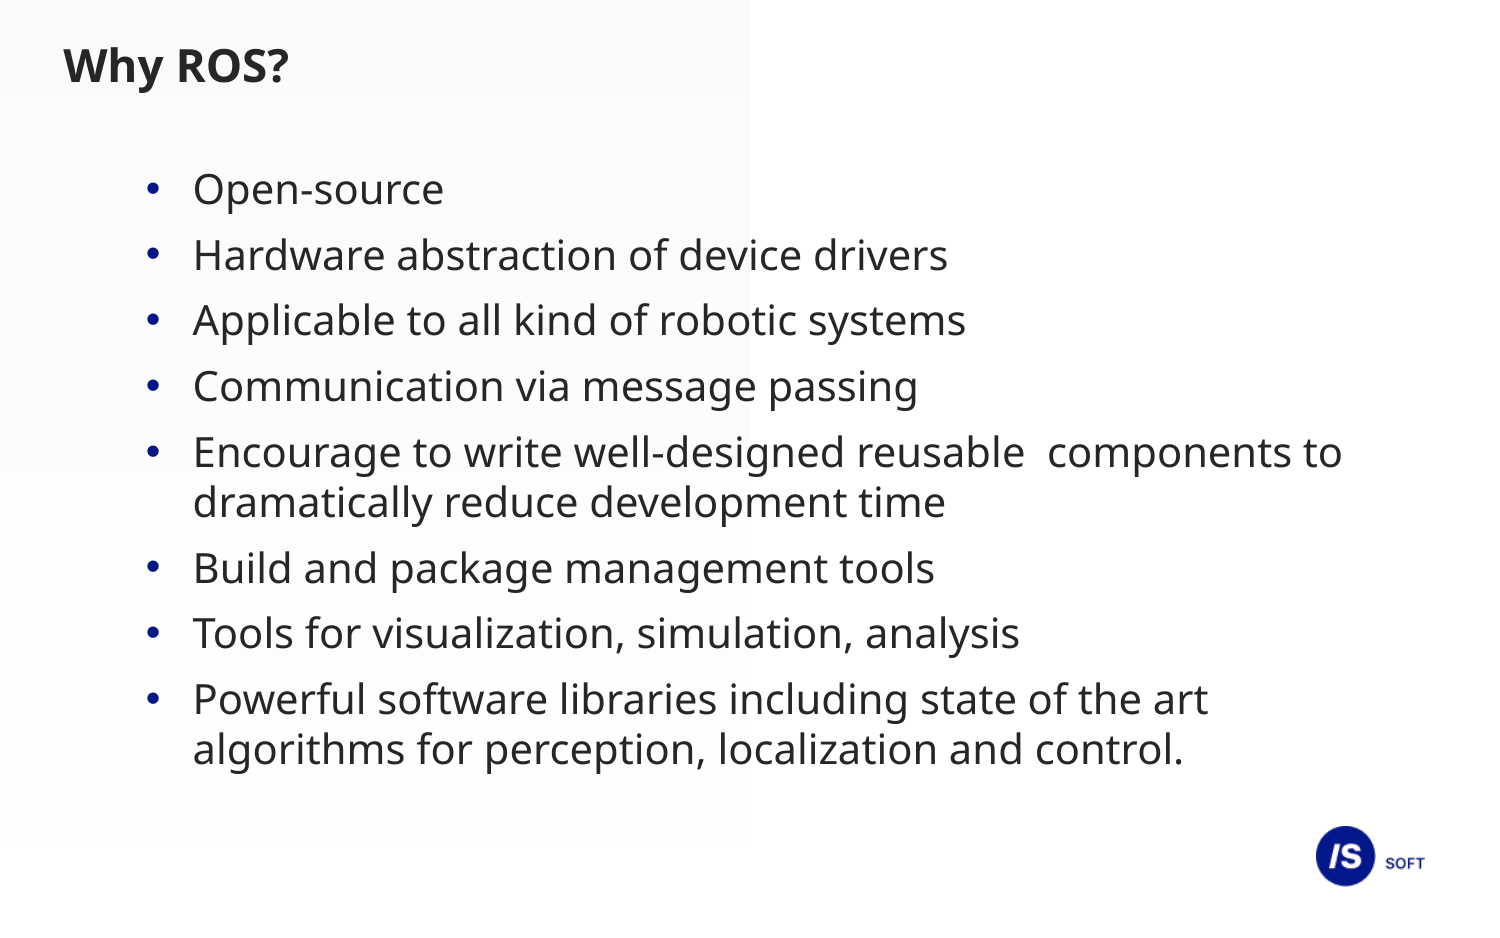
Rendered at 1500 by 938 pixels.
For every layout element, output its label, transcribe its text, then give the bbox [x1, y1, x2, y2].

text_box Why ROS? [48, 35, 1095, 90]
picture [1316, 826, 1425, 887]
list Open-source Hardware abstraction of device drivers Applicable to all kind of robotic systems Communication via message passing Encourage to write well-designed reusable components to dramatically reduce development time Build and package management tools Tools for visualization, simulation, analysis Powerful software libraries including state of the art algorithms for perception, localization and control. [130, 155, 1368, 816]
